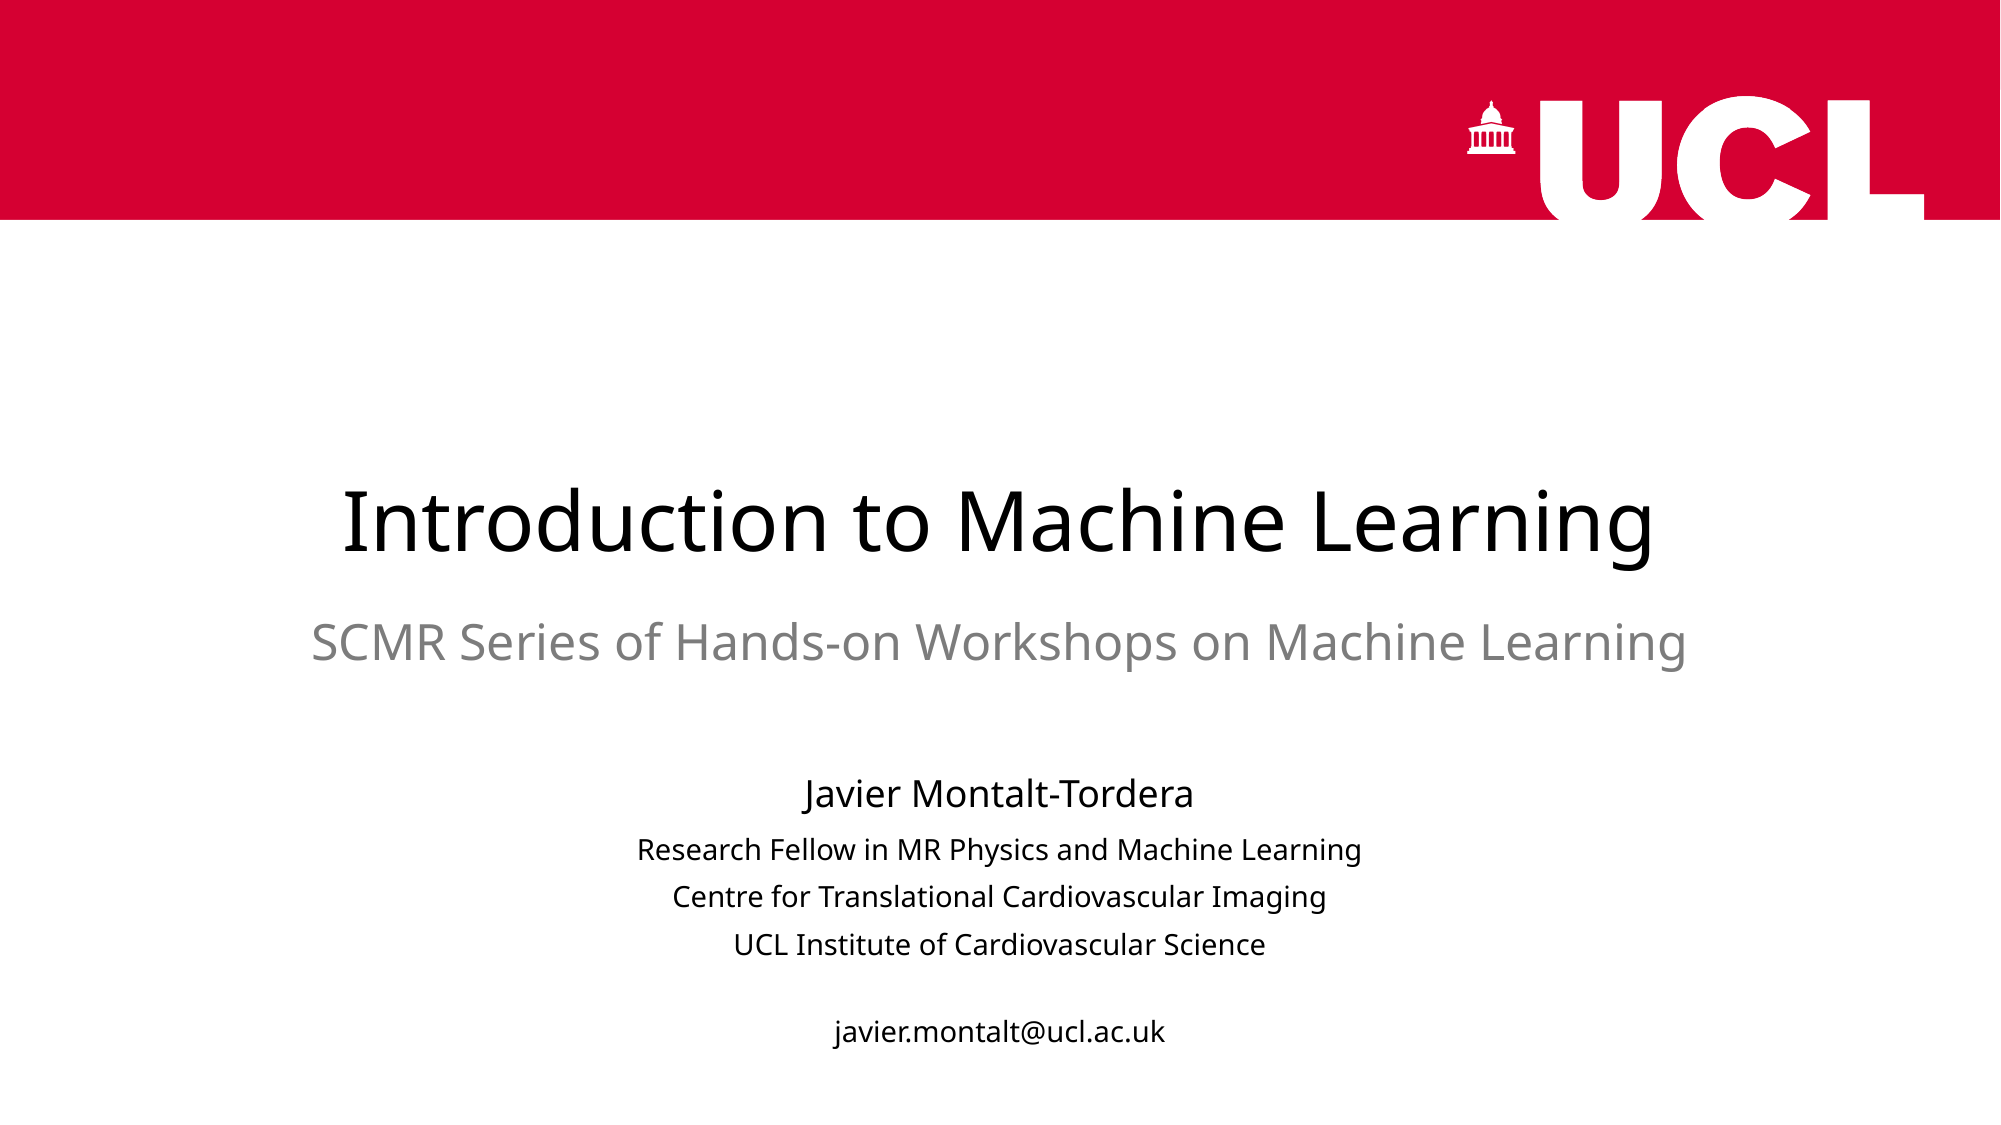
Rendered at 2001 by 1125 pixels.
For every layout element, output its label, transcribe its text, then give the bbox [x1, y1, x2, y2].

title Introduction to Machine Learning [249, 263, 1750, 577]
picture [0, 0, 2001, 220]
text_box javier.montalt@ucl.ac.uk [819, 1005, 1181, 1056]
subtitle SCMR Series of Hands-on Workshops on Machine Learning [249, 590, 1750, 764]
text_box Research Fellow in MR Physics and Machine Learning Centre for Translational Cardiovascular Imaging UCL Institute of Cardiovascular Science [622, 823, 1378, 969]
text_box Javier Montalt-Tordera [789, 763, 1210, 823]
